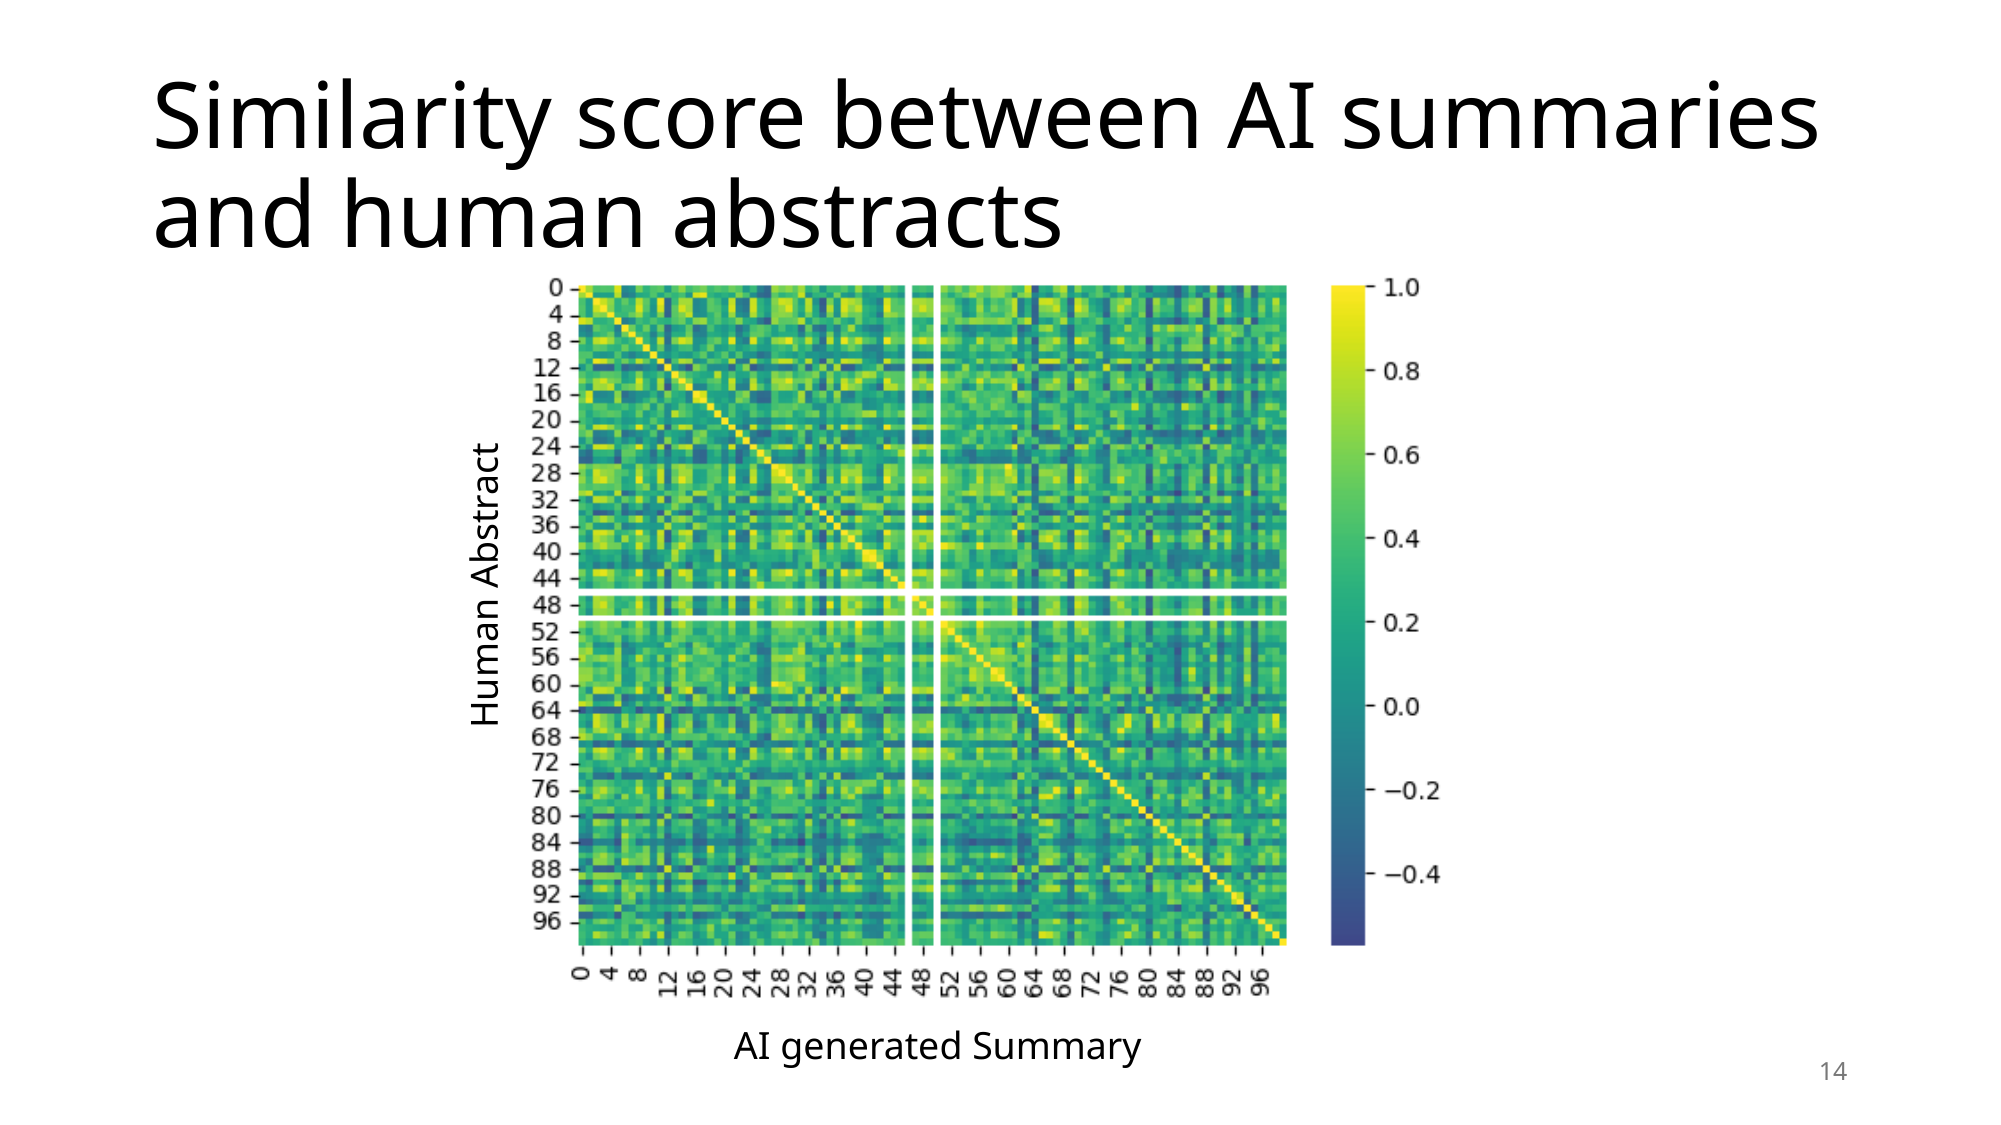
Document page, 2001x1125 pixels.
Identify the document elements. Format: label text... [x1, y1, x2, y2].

slide_number 14 [1412, 1042, 1863, 1103]
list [513, 258, 1461, 1012]
text_box AI generated Summary [719, 1014, 1157, 1075]
text_box Human Abstract [453, 428, 513, 744]
title Similarity score between AI summaries and human abstracts [137, 59, 1863, 278]
